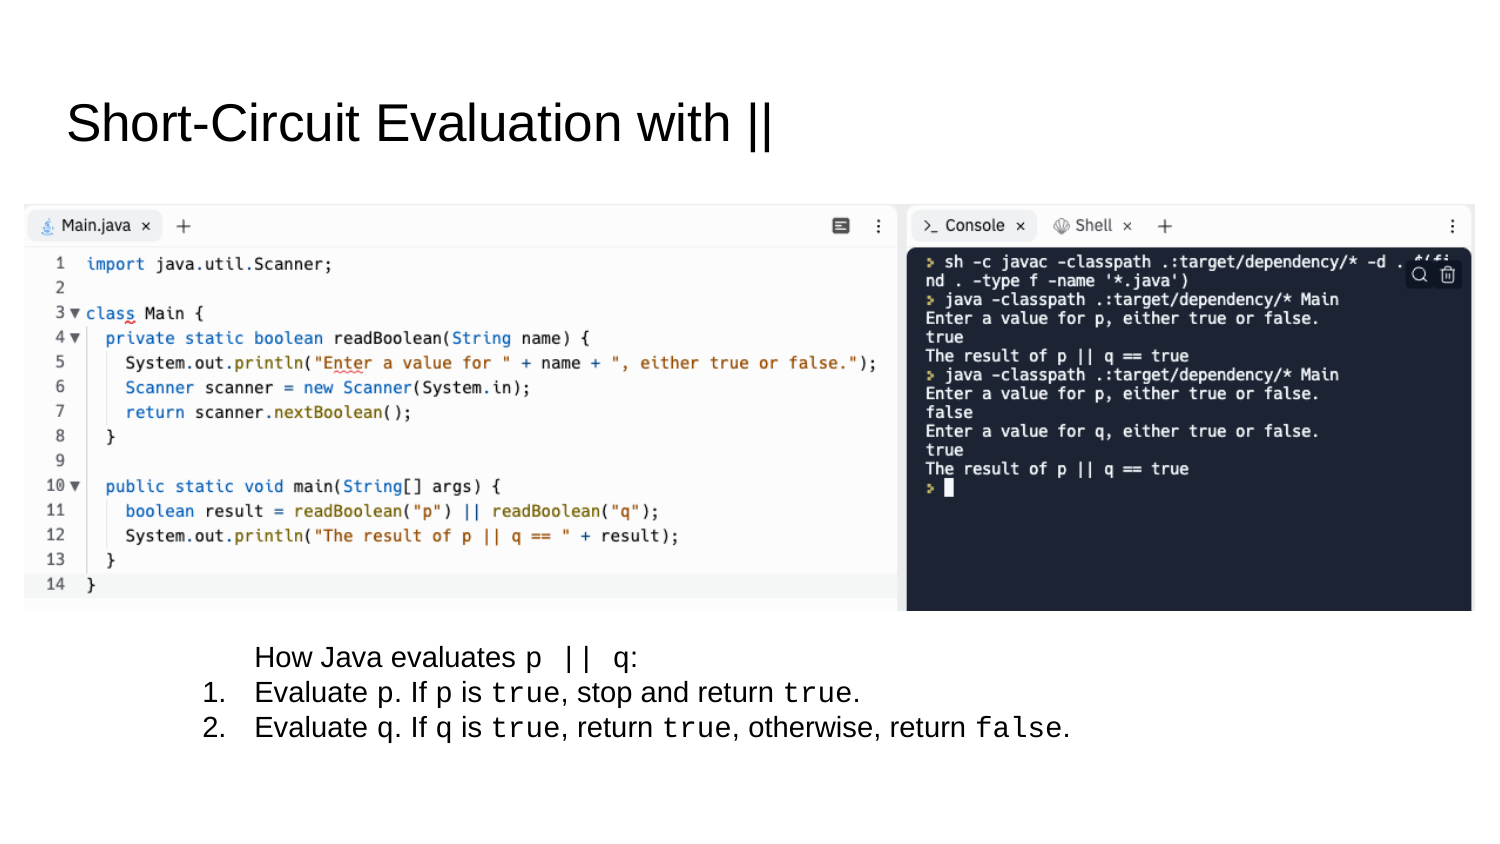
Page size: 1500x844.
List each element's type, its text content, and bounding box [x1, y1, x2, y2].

text_box How Java evaluates p || q: Evaluate p. If p is true, stop and return true. Evaluate q. If q is true, return true, otherwise, return false. [164, 622, 1326, 758]
title Short-Circuit Evaluation with || [51, 72, 1449, 167]
picture [24, 204, 1476, 611]
